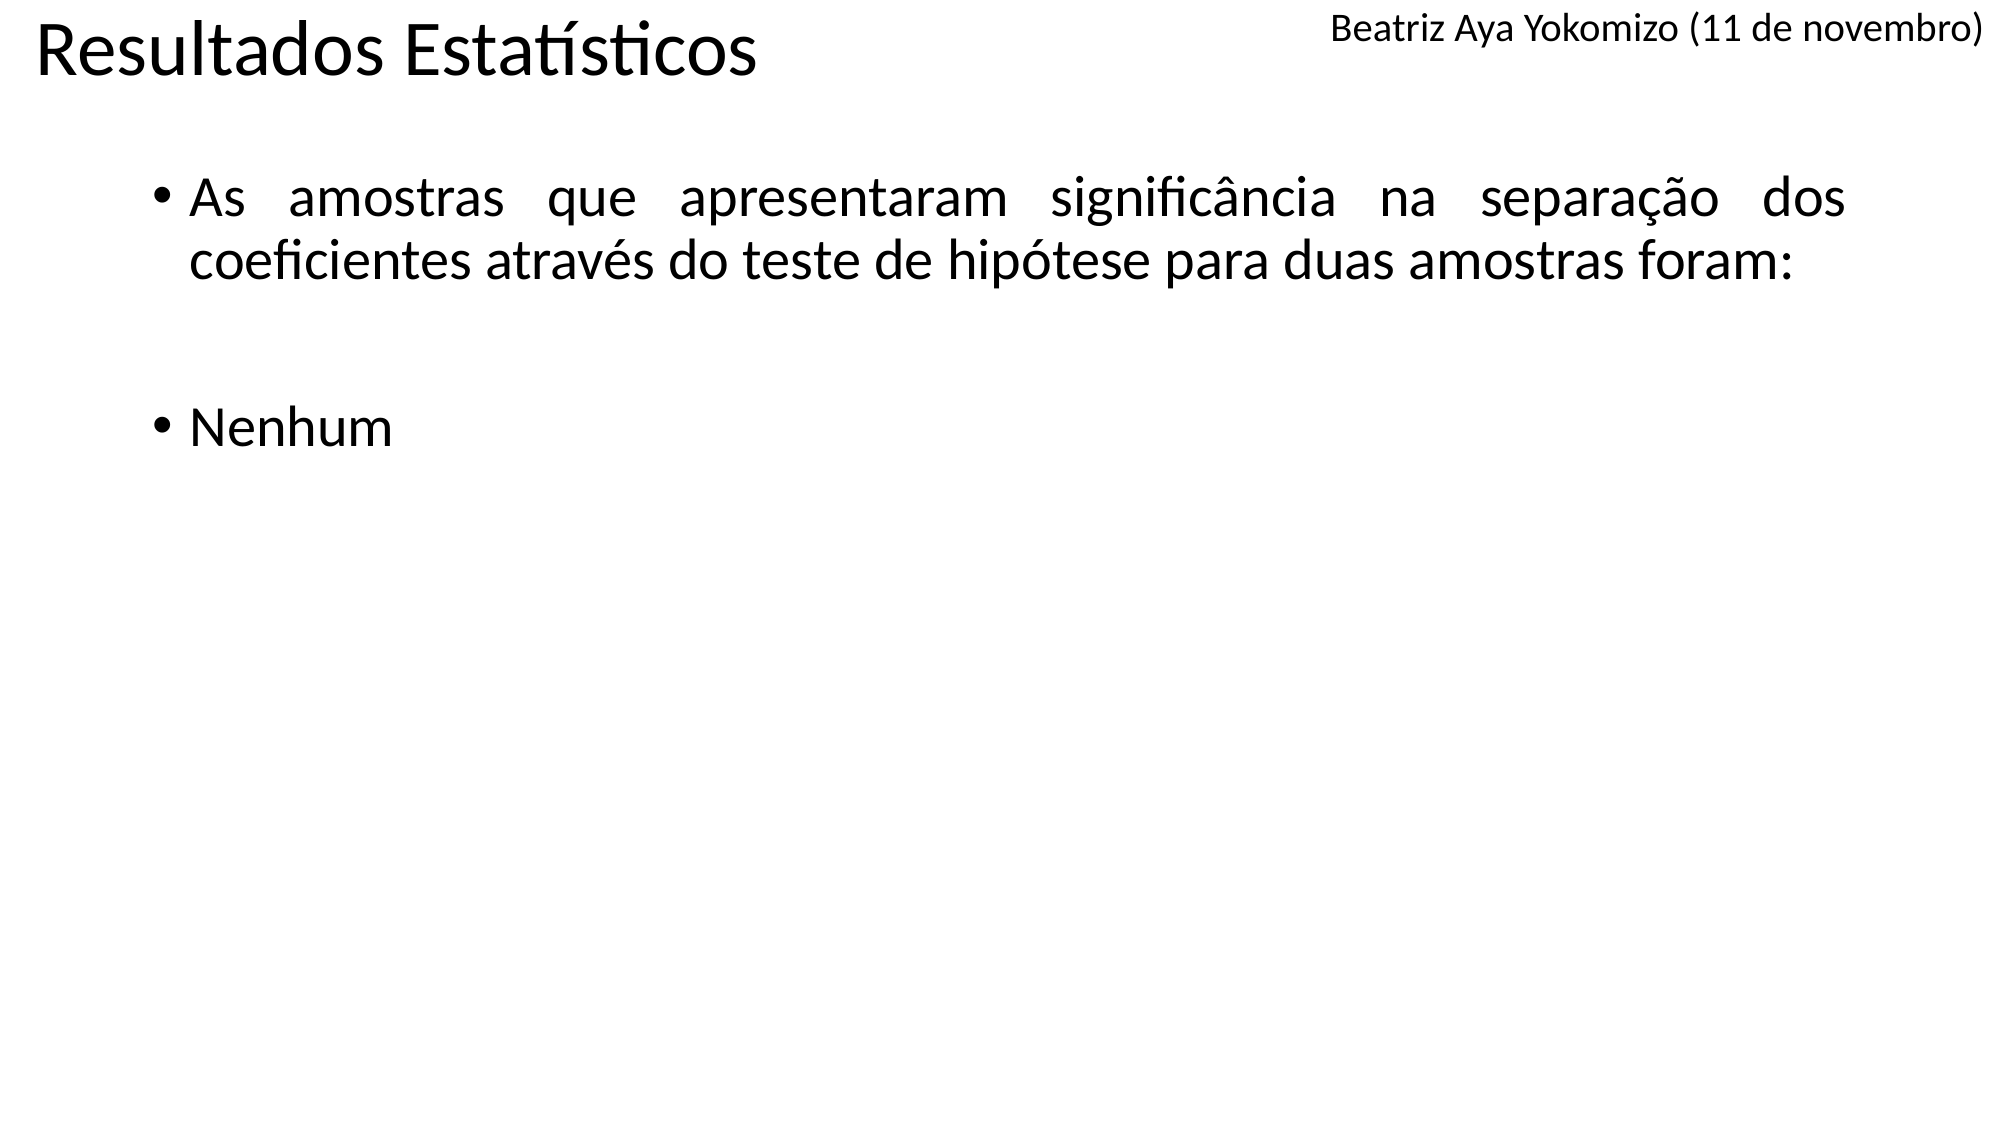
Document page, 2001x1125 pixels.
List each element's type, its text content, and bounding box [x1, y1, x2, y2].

title Resultados Estatísticos [20, 0, 1746, 101]
text_box Beatriz Aya Yokomizo (11 de novembro) [83, 0, 2000, 59]
list As amostras que apresentaram significância na separação dos coeficientes através do teste de hipótese para duas amostras foram: Nenhum [137, 158, 1863, 1014]
